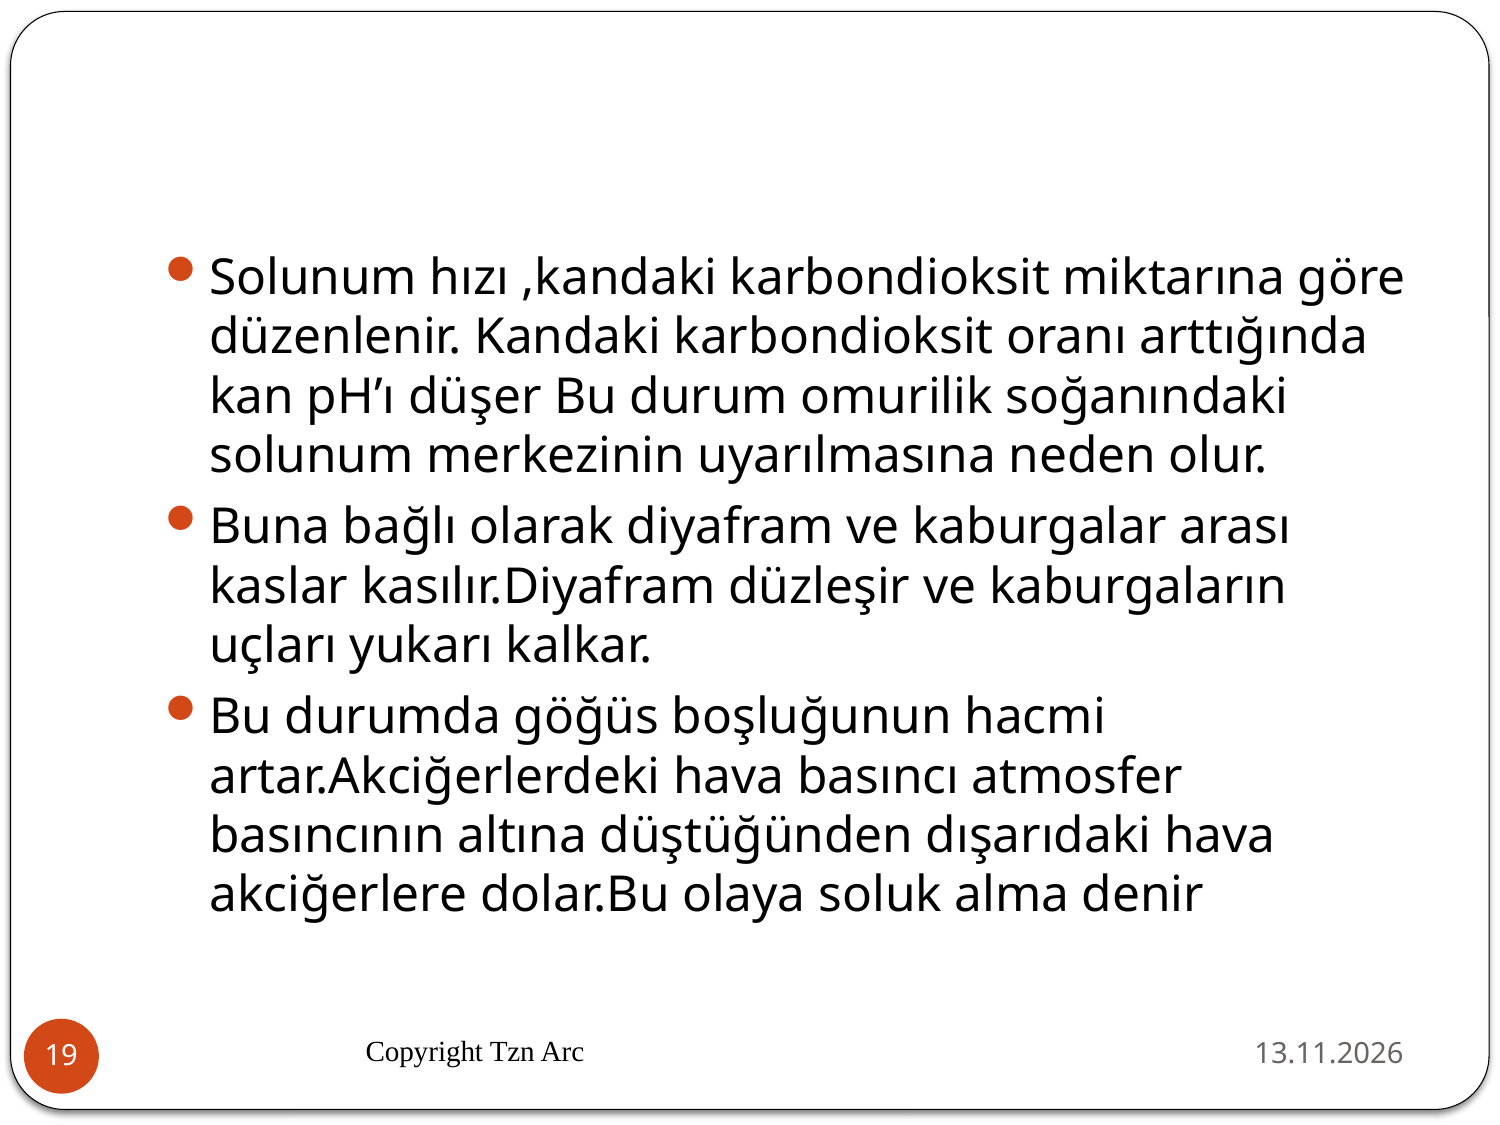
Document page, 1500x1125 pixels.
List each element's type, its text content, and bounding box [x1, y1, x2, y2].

slide_number 19 [23, 1018, 99, 1094]
list Solunum hızı ,kandaki karbondioksit miktarına göre düzenlenir. Kandaki karbondioksit oranı arttığında kan pH’ı düşer Bu durum omurilik soğanındaki solunum merkezinin uyarılmasına neden olur. Buna bağlı olarak diyafram ve kaburgalar arası kaslar kasılır.Diyafram düzleşir ve kaburgaların uçları yukarı kalkar. Bu durumda göğüs boşluğunun hacmi artar.Akciğerlerdeki hava basıncı atmosfer basıncının altına düştüğünden dışarıdaki hava akciğerlere dolar.Bu olaya soluk alma denir [150, 237, 1425, 988]
footer Copyright Tzn Arc [150, 1012, 800, 1088]
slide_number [1012, 1015, 1419, 1094]
